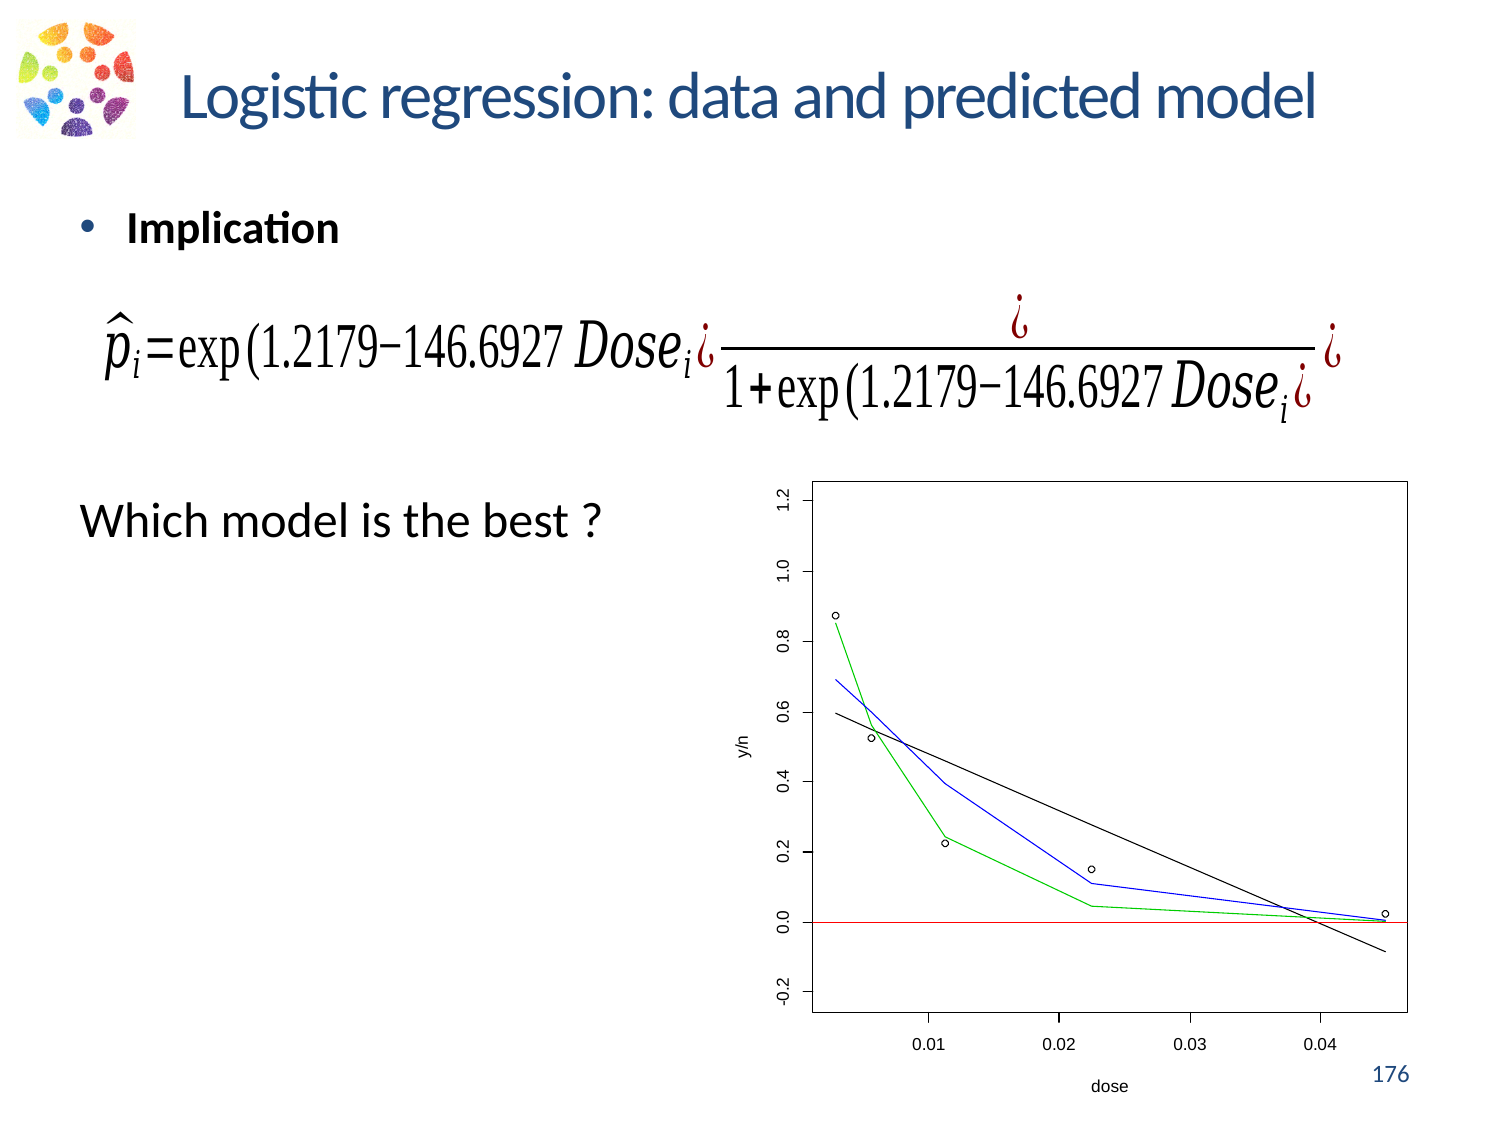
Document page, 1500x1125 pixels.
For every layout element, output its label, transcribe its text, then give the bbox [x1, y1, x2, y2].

text_box Which model is the best ? [64, 479, 656, 555]
text_box Implication [64, 190, 585, 261]
picture [16, 19, 136, 139]
text_box Logistic regression: data and predicted model [165, 44, 1394, 149]
picture [728, 396, 1451, 1118]
